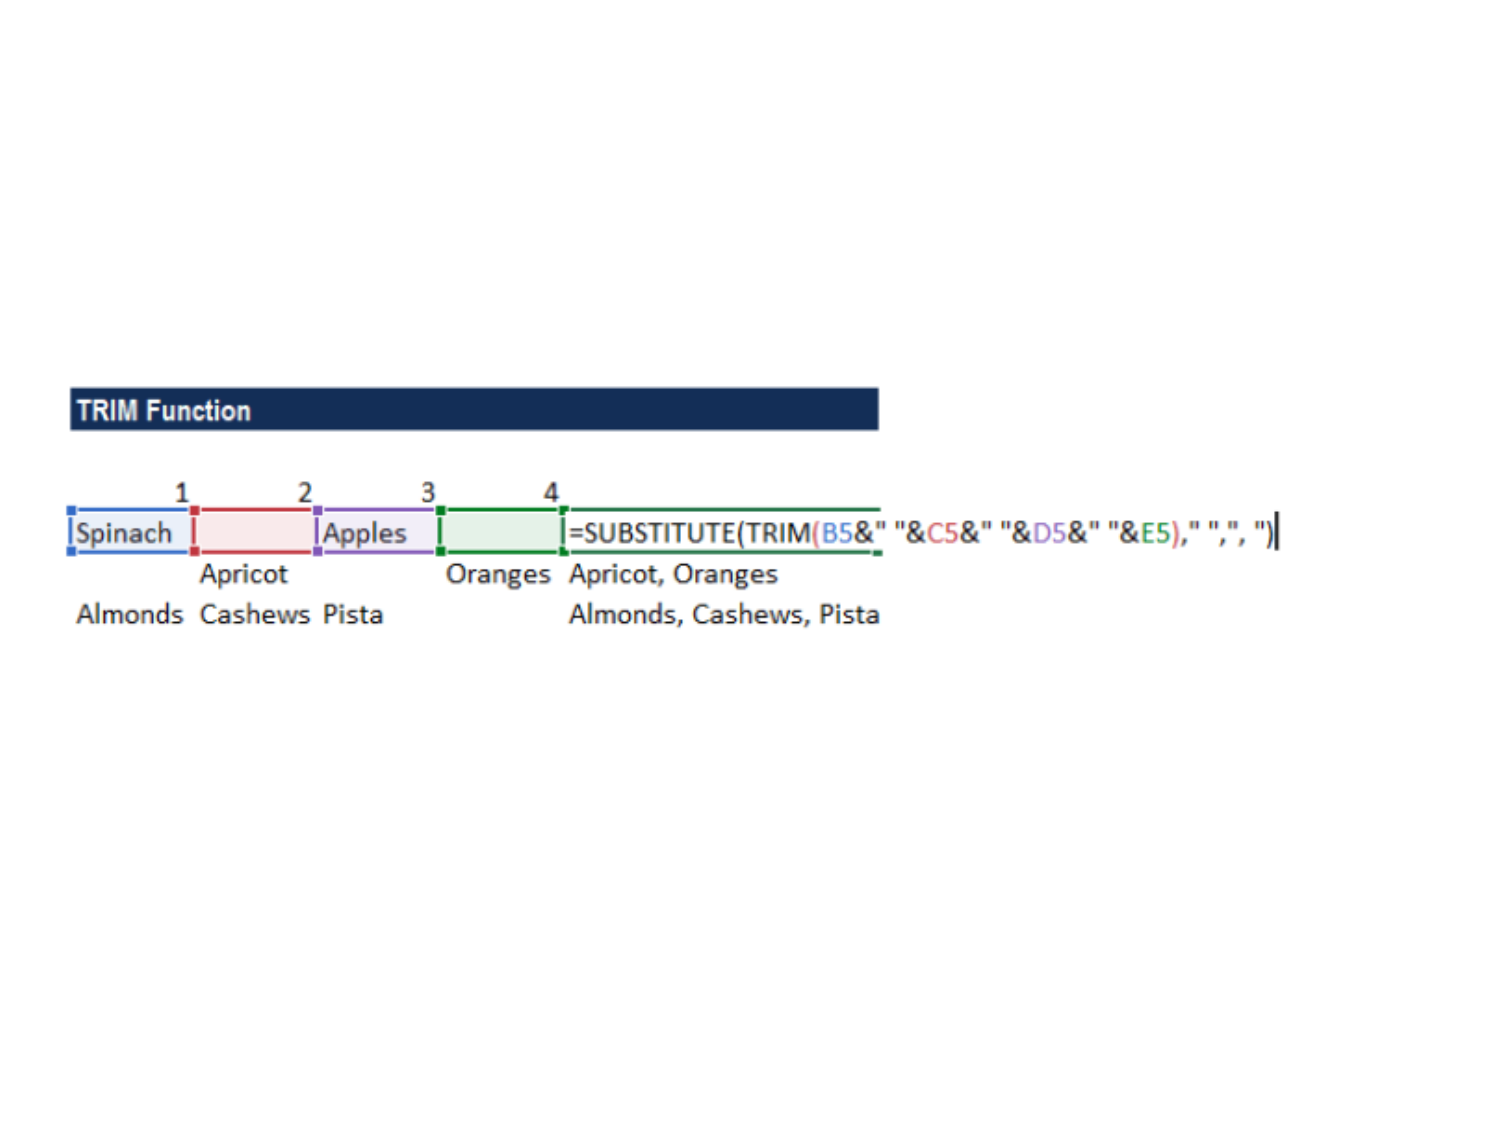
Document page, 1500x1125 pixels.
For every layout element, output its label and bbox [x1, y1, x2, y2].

picture [37, 374, 1325, 663]
